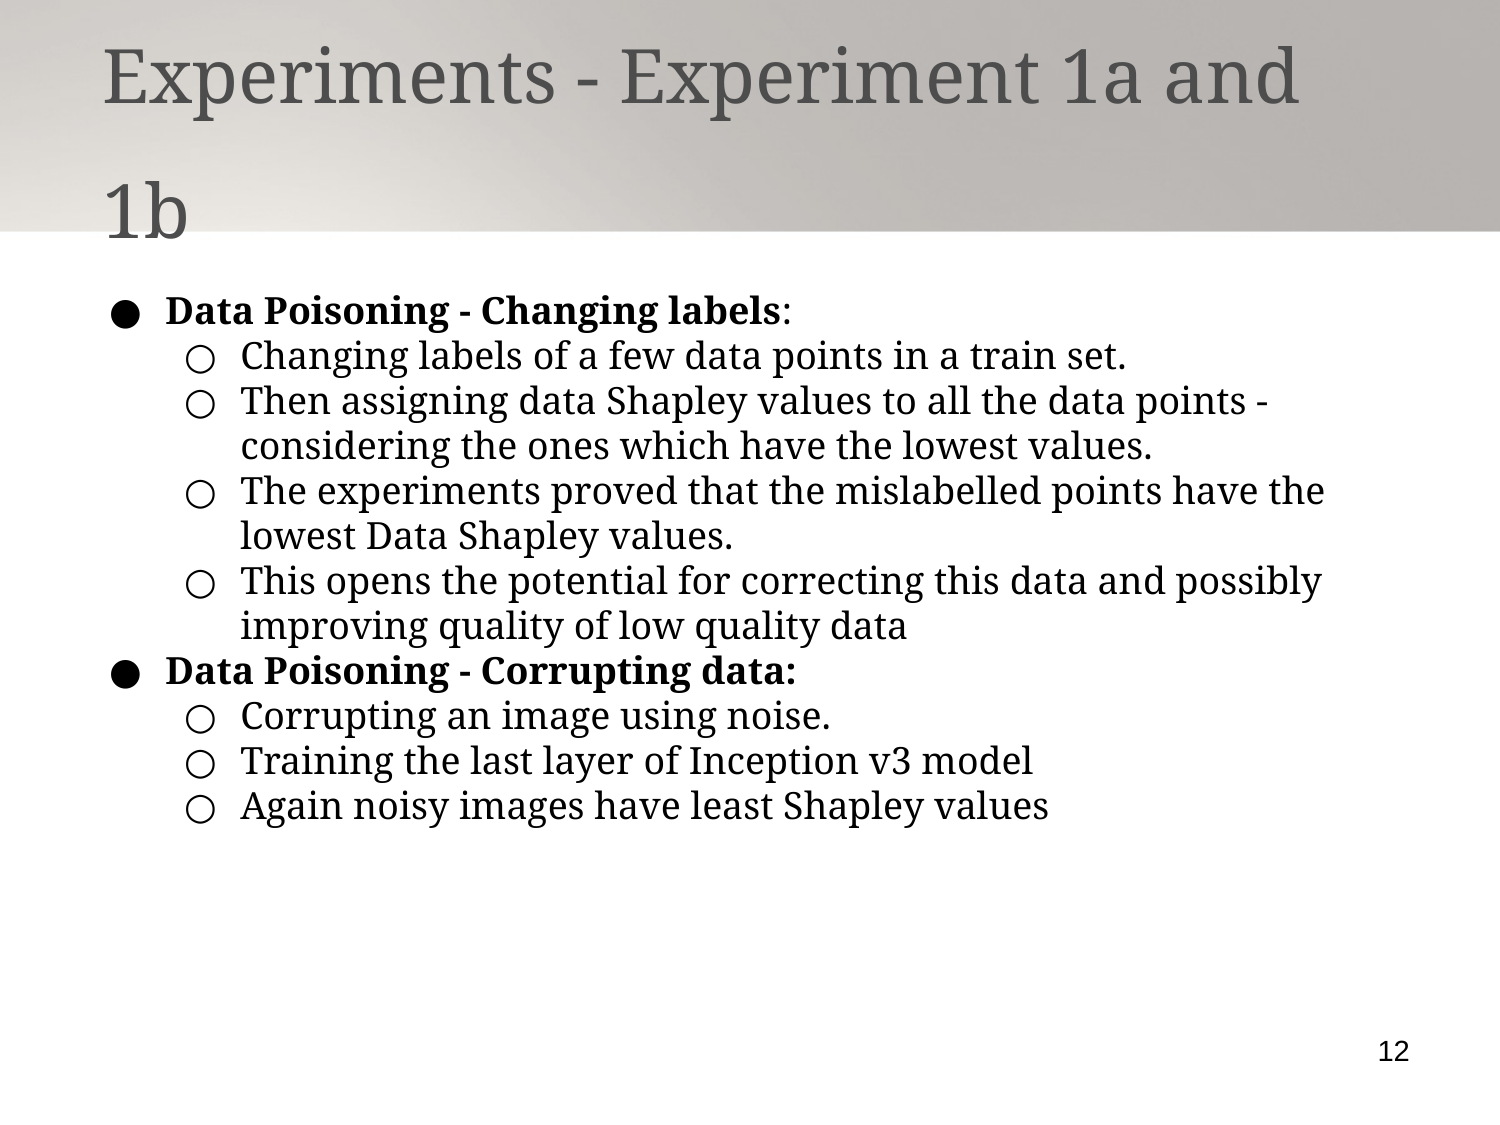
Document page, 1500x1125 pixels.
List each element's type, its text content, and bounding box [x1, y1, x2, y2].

slide_number 12 [1074, 1024, 1425, 1103]
text_box Data Poisoning - Changing labels: Changing labels of a few data points in a train set. Then assigning data Shapley values to all the data points - considering the ones which have the lowest values. The experiments proved that the mislabelled points have the lowest Data Shapley values. This opens the potential for correcting this data and possibly improving quality of low quality data Data Poisoning - Corrupting data: Corrupting an image using noise. Training the last layer of Inception v3 model Again noisy images have least Shapley values [75, 272, 1399, 1070]
picture [0, 0, 1500, 1125]
text_box Experiments - Experiment 1a and 1b [87, 24, 1358, 213]
